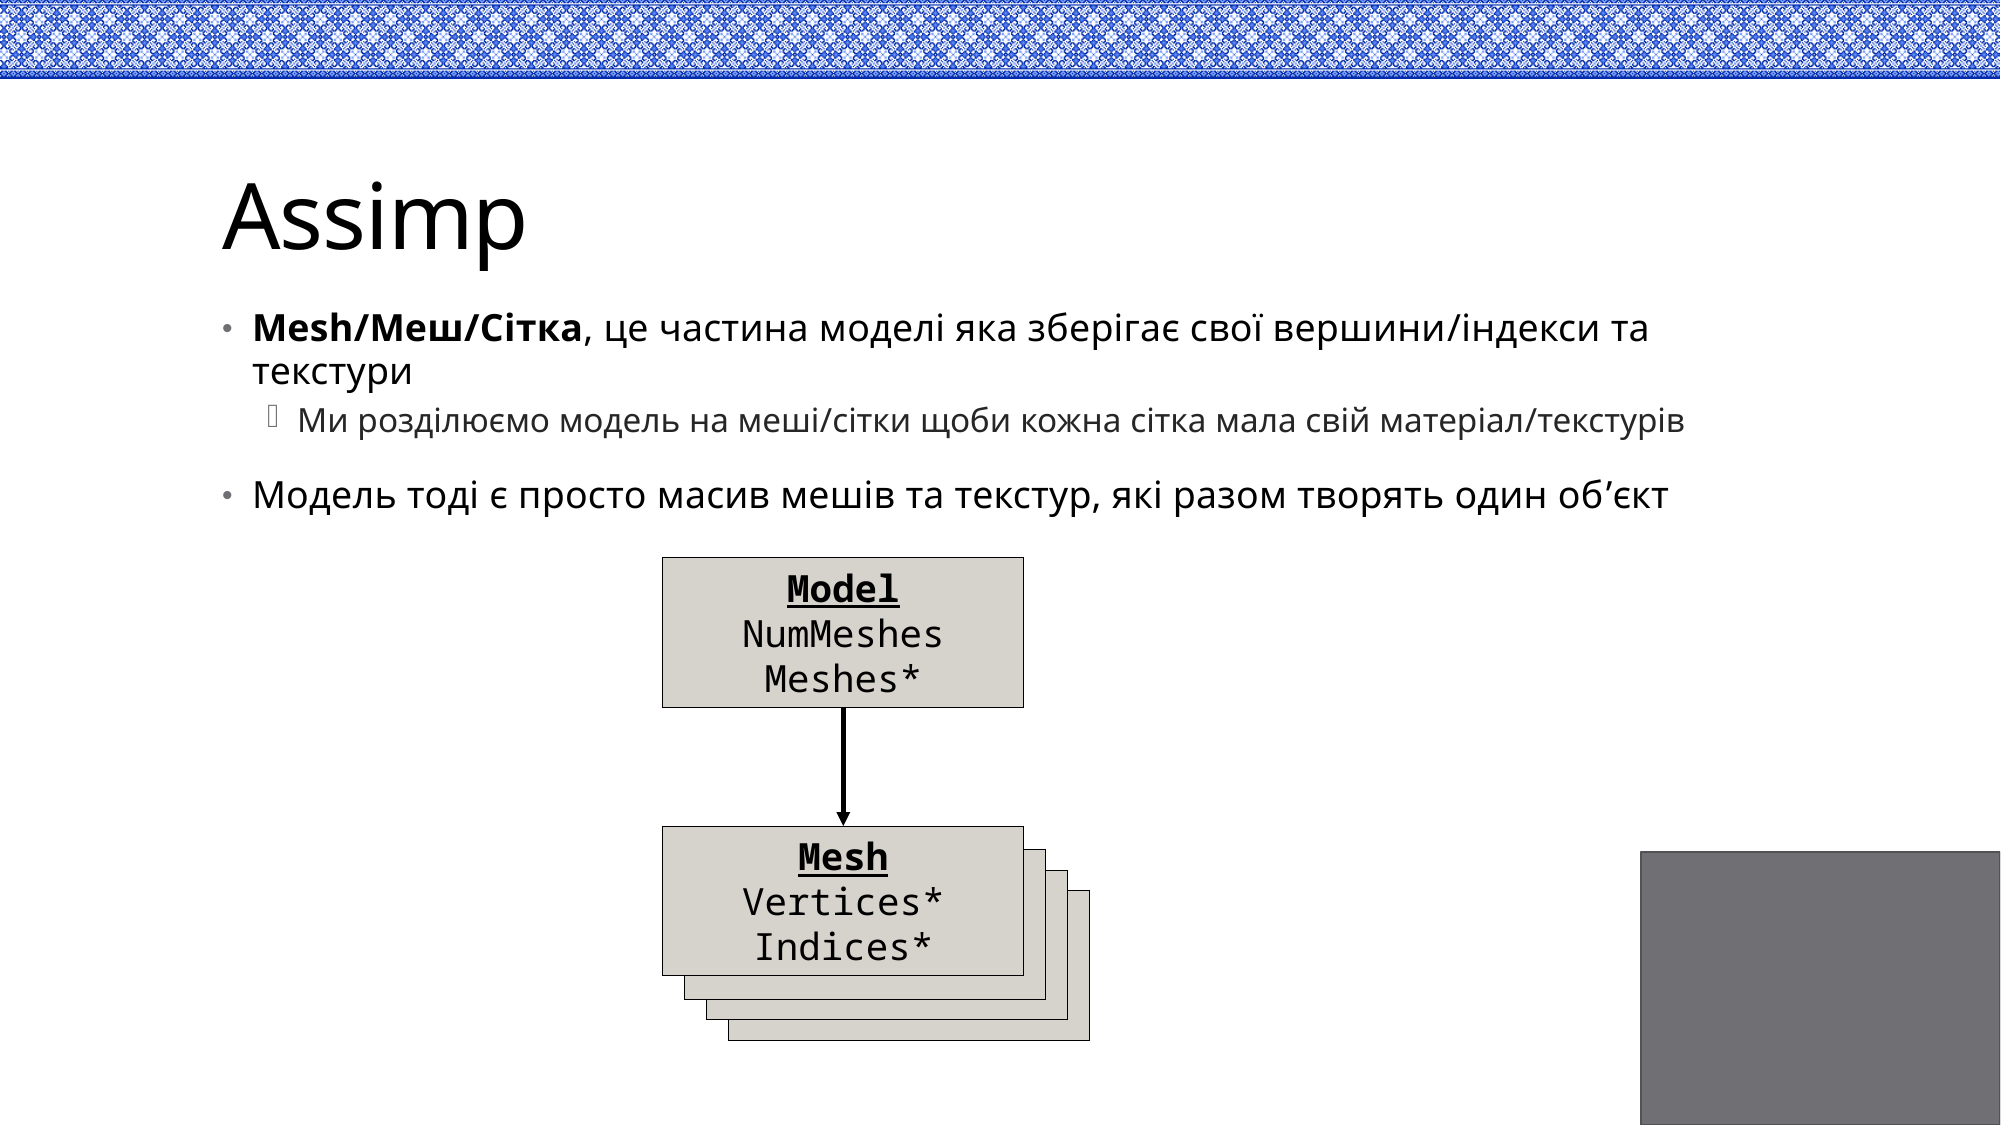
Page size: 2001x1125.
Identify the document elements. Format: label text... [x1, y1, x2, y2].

text_box Mesh Vertices* Indices* [662, 826, 1024, 976]
list Mesh/Меш/Сітка, це частина моделі яка зберігає свої вершини/індекси та текстури Ми розділюємо модель на меші/сітки щоби кожна сітка мала свій матеріал/текстурів Модель тоді є просто масив мешів та текстур, які разом творять один об’єкт [206, 299, 1759, 528]
text_box [684, 849, 1046, 1000]
title Assimp [206, 60, 1797, 278]
text_box Model NumMeshes Meshes* [662, 557, 1024, 708]
text_box [706, 870, 1068, 1020]
picture [0, 0, 2000, 79]
text_box [728, 890, 1090, 1041]
